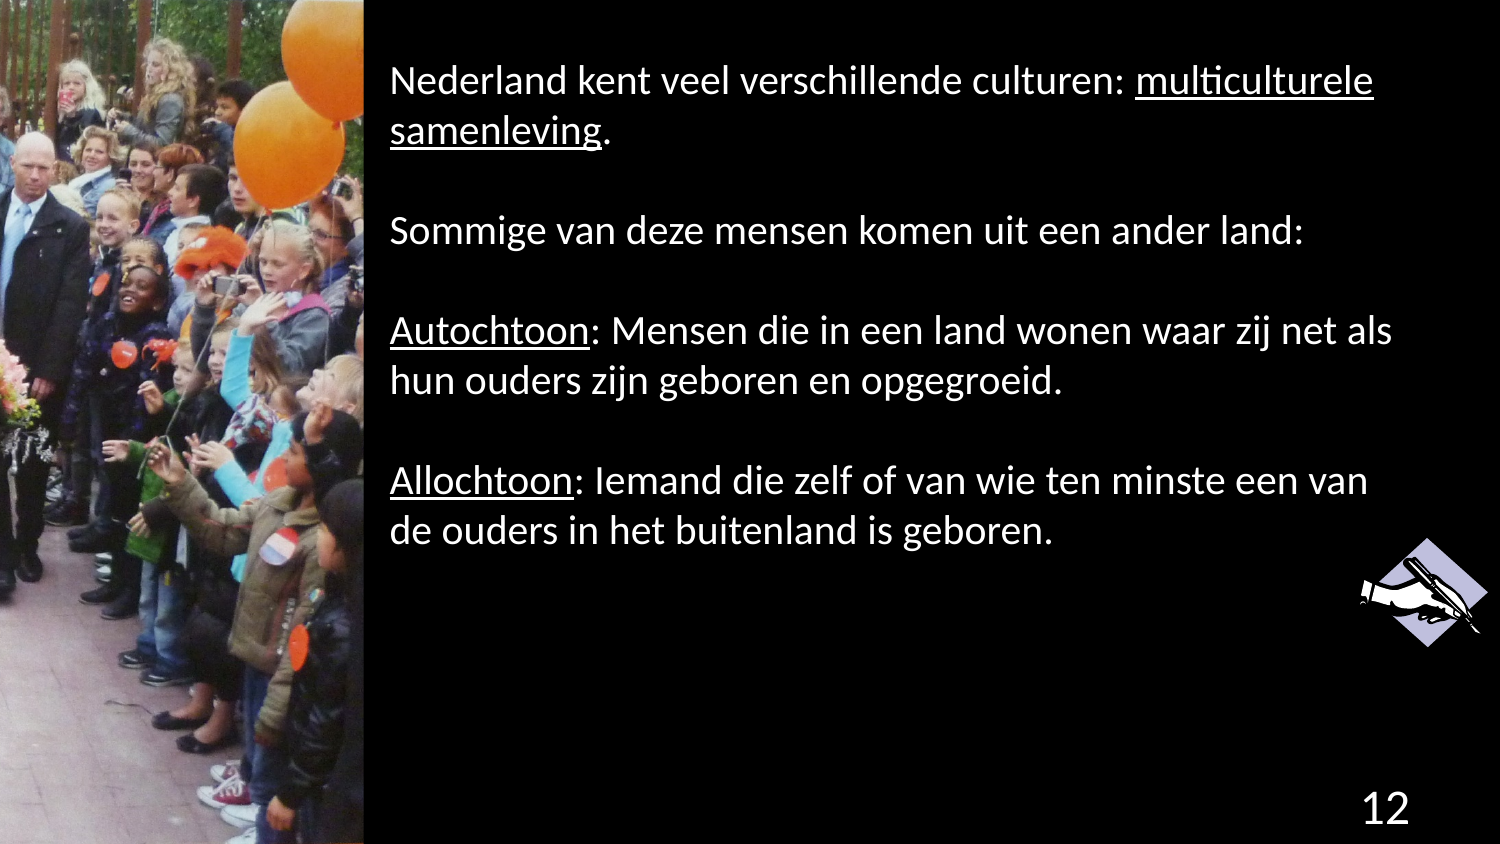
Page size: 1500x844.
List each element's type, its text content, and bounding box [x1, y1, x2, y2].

picture [1353, 530, 1497, 655]
picture [0, 0, 364, 844]
text_box Nederland kent veel verschillende culturen: multiculturele samenleving. Sommige van deze mensen komen uit een ander land: Autochtoon: Mensen die in een land wonen waar zij net als hun ouders zijn geboren en opgegroeid. Allochtoon: Iemand die zelf of van wie ten minste een van de ouders in het buitenland is geboren. [374, 45, 1436, 661]
slide_number 12 [1074, 782, 1425, 827]
